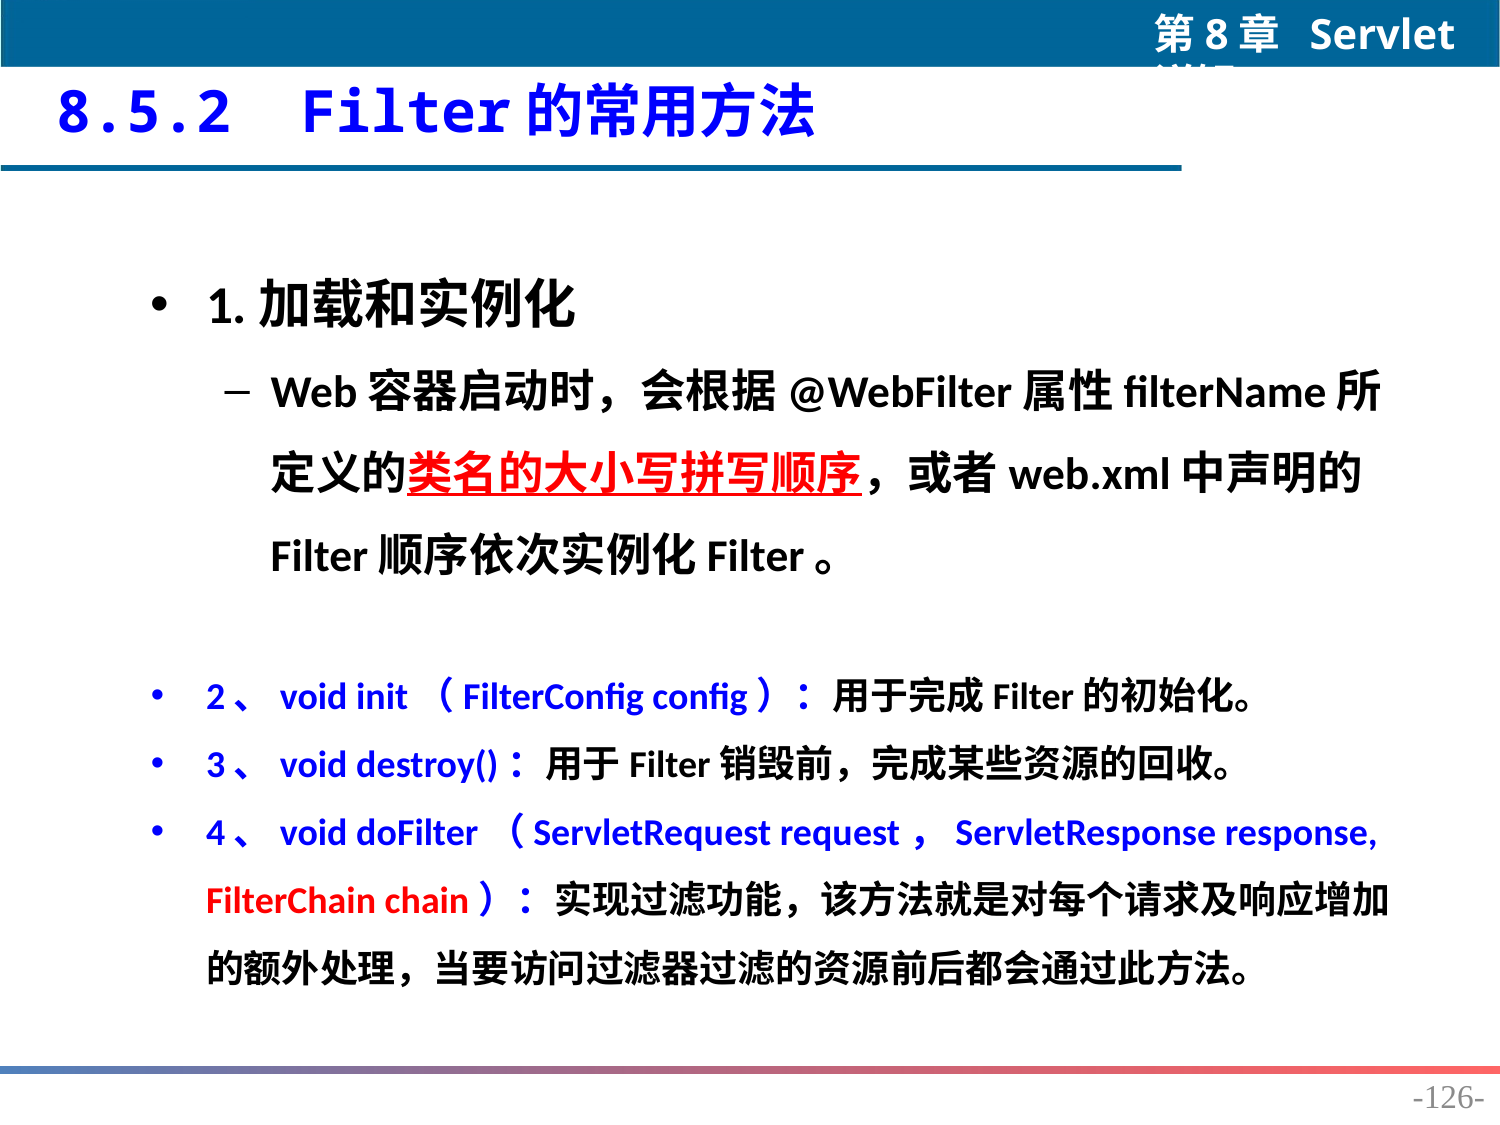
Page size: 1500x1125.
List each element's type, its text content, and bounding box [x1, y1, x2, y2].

picture [1496, 0, 1500, 67]
list 1.加载和实例化 Web容器启动时，会根据@WebFilter属性filterName所定义的类名的大小写拼写顺序，或者web.xml中声明的Filter顺序依次实例化Filter。 2、void init（FilterConfig config）：用于完成Filter的初始化。 3、void destroy()：用于Filter销毁前，完成某些资源的回收。 4、void doFilter（ServletRequest request，ServletResponse response, FilterChain chain）：实现过滤功能，该方法就是对每个请求及响应增加的额外处理，当要访问过滤器过滤的资源前后都会通过此方法。 [135, 231, 1412, 1047]
slide_number -126- [1149, 1065, 1500, 1125]
list 8.5.2 Filter的常用方法 [41, 66, 1068, 166]
